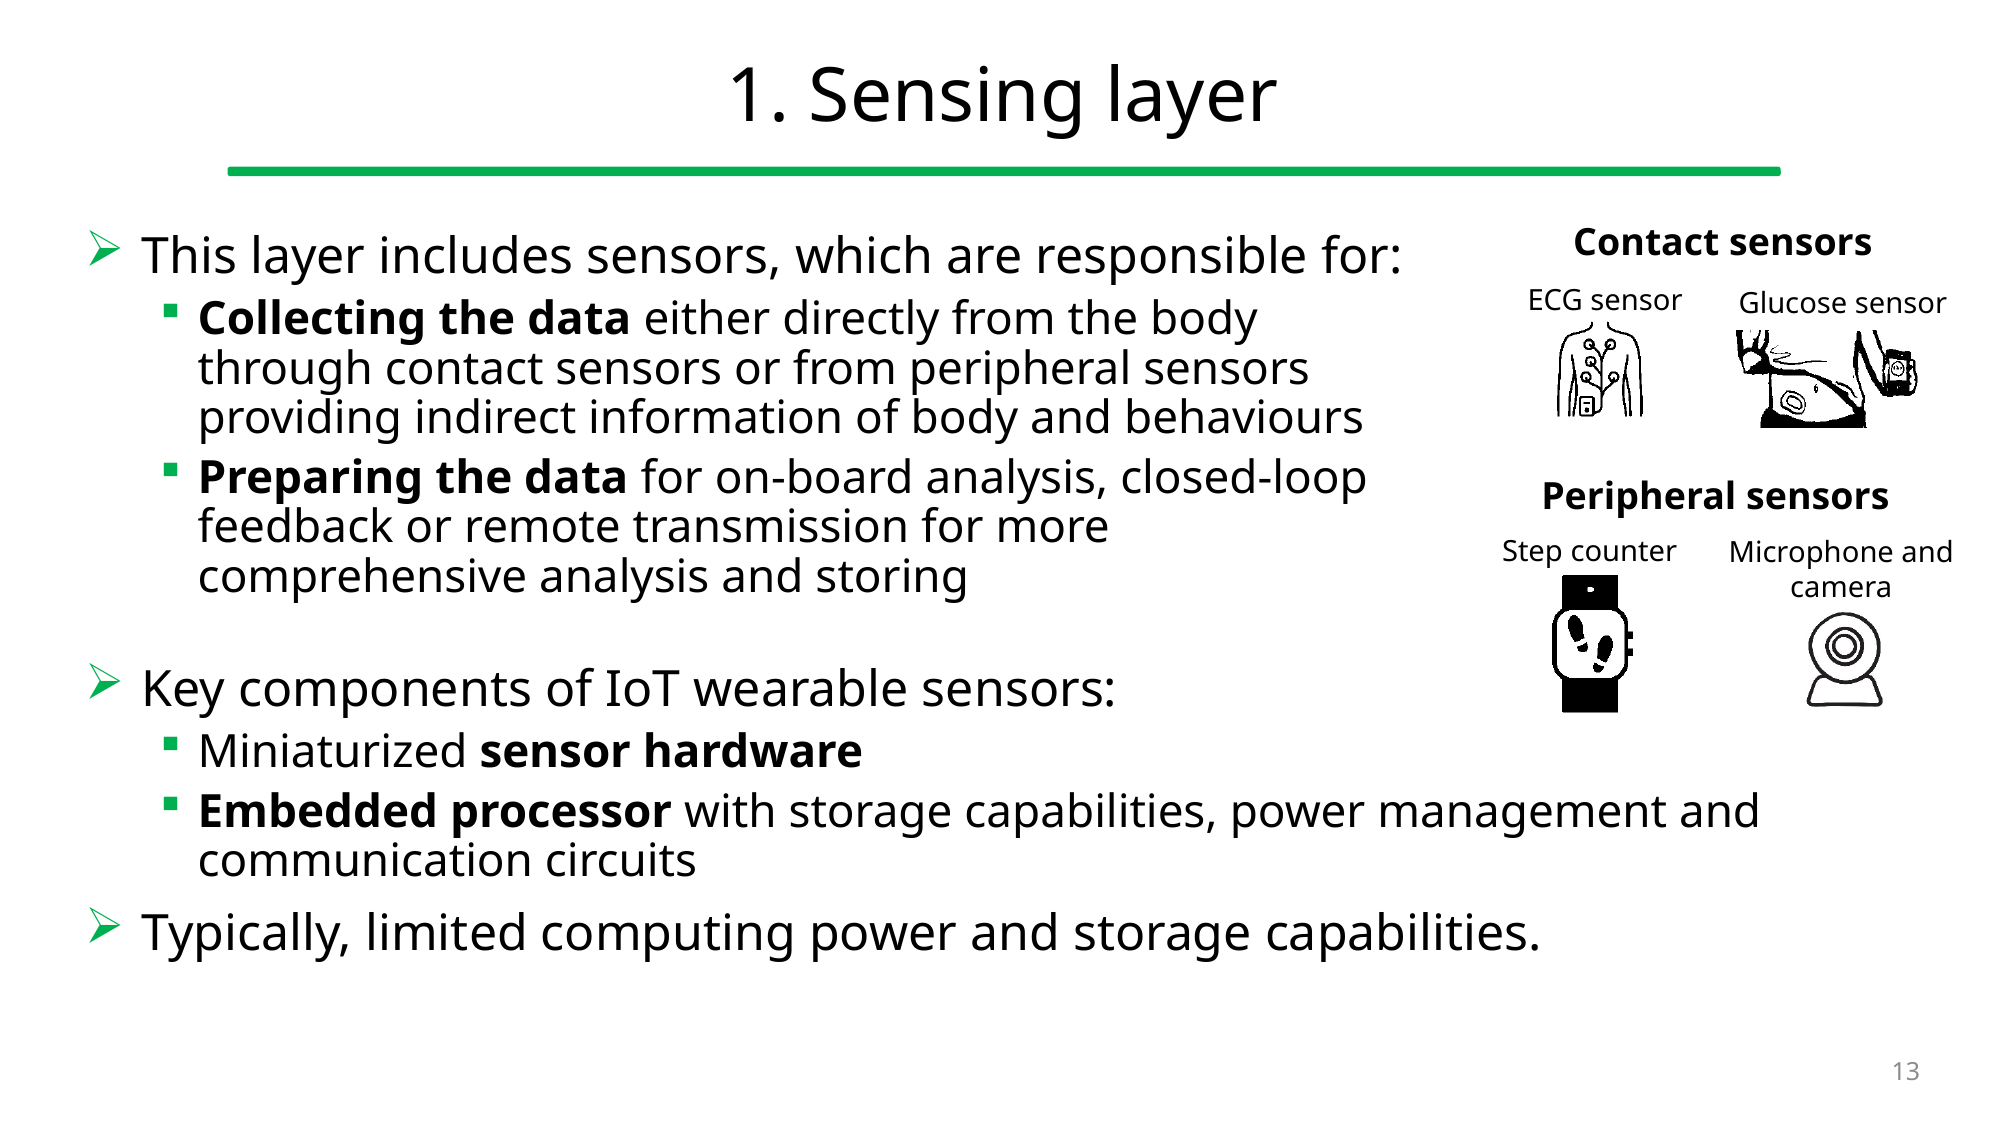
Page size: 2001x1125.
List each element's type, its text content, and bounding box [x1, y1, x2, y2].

list This layer includes sensors, which are responsible for: Collecting the data either directly from the body through contact sensors or from peripheral sensors providing indirect information of body and behaviours Preparing the data for on-board analysis, closed-loop feedback or remote transmission for more comprehensive analysis and storing [70, 223, 1456, 656]
picture [1552, 318, 1648, 421]
text_box Peripheral sensors [1526, 464, 1933, 524]
text_box ECG sensor [1512, 274, 1855, 324]
title 1. Sensing layer [70, 26, 1936, 168]
picture [1729, 330, 1923, 428]
text_box Microphone and camera [1670, 525, 2000, 611]
text_box Step counter [1467, 524, 1712, 575]
text_box Key components of IoT wearable sensors: Miniaturized sensor hardware Embedded processor with storage capabilities, power management and communication circuits Typically, limited computing power and storage capabilities. [70, 656, 1917, 1027]
text_box Glucose sensor [1723, 276, 2000, 327]
picture [1761, 607, 1933, 716]
slide_number 13 [1412, 1042, 1936, 1103]
text_box Contact sensors [1558, 210, 1901, 271]
picture [1501, 570, 1684, 719]
